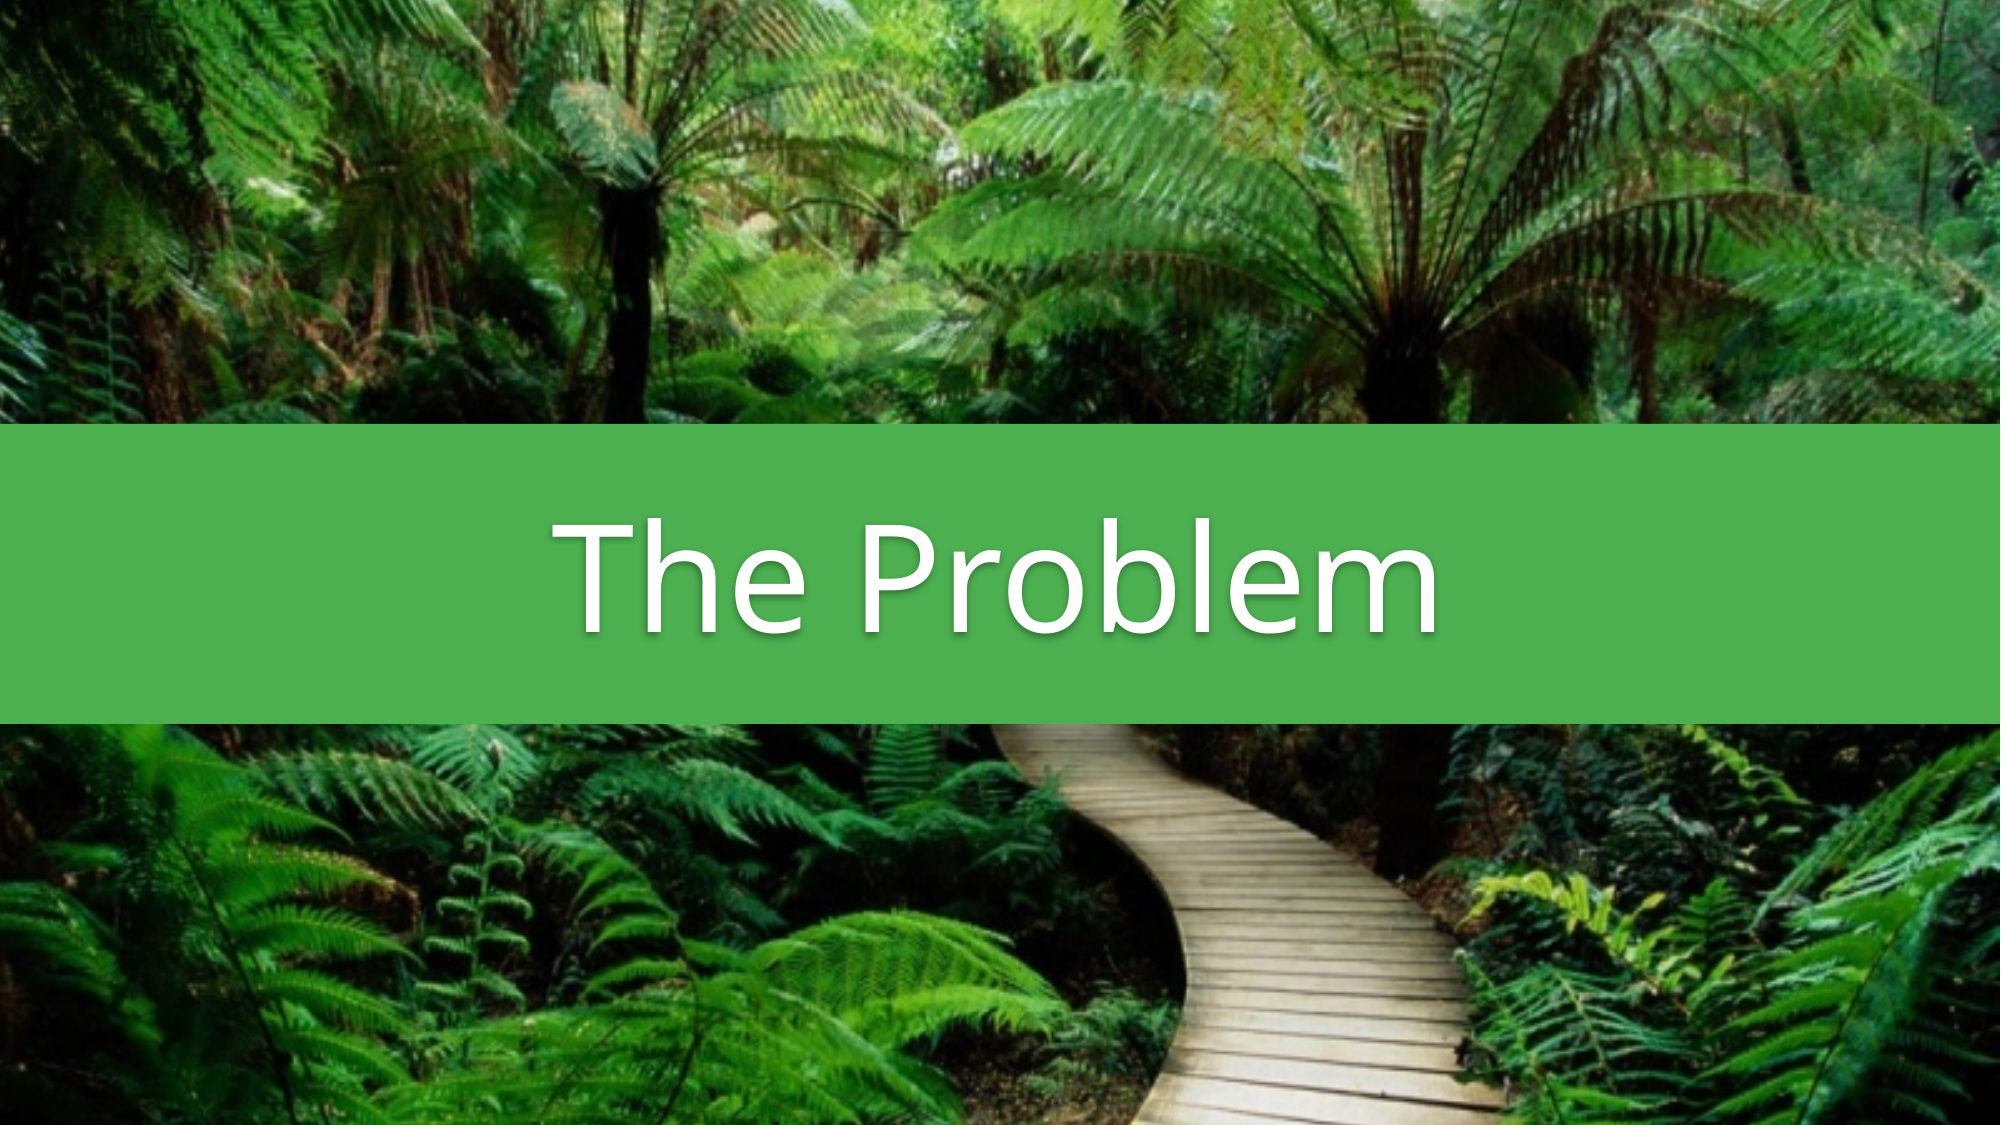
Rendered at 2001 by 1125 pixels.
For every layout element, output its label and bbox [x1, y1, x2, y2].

list [0, 0, 2000, 1125]
